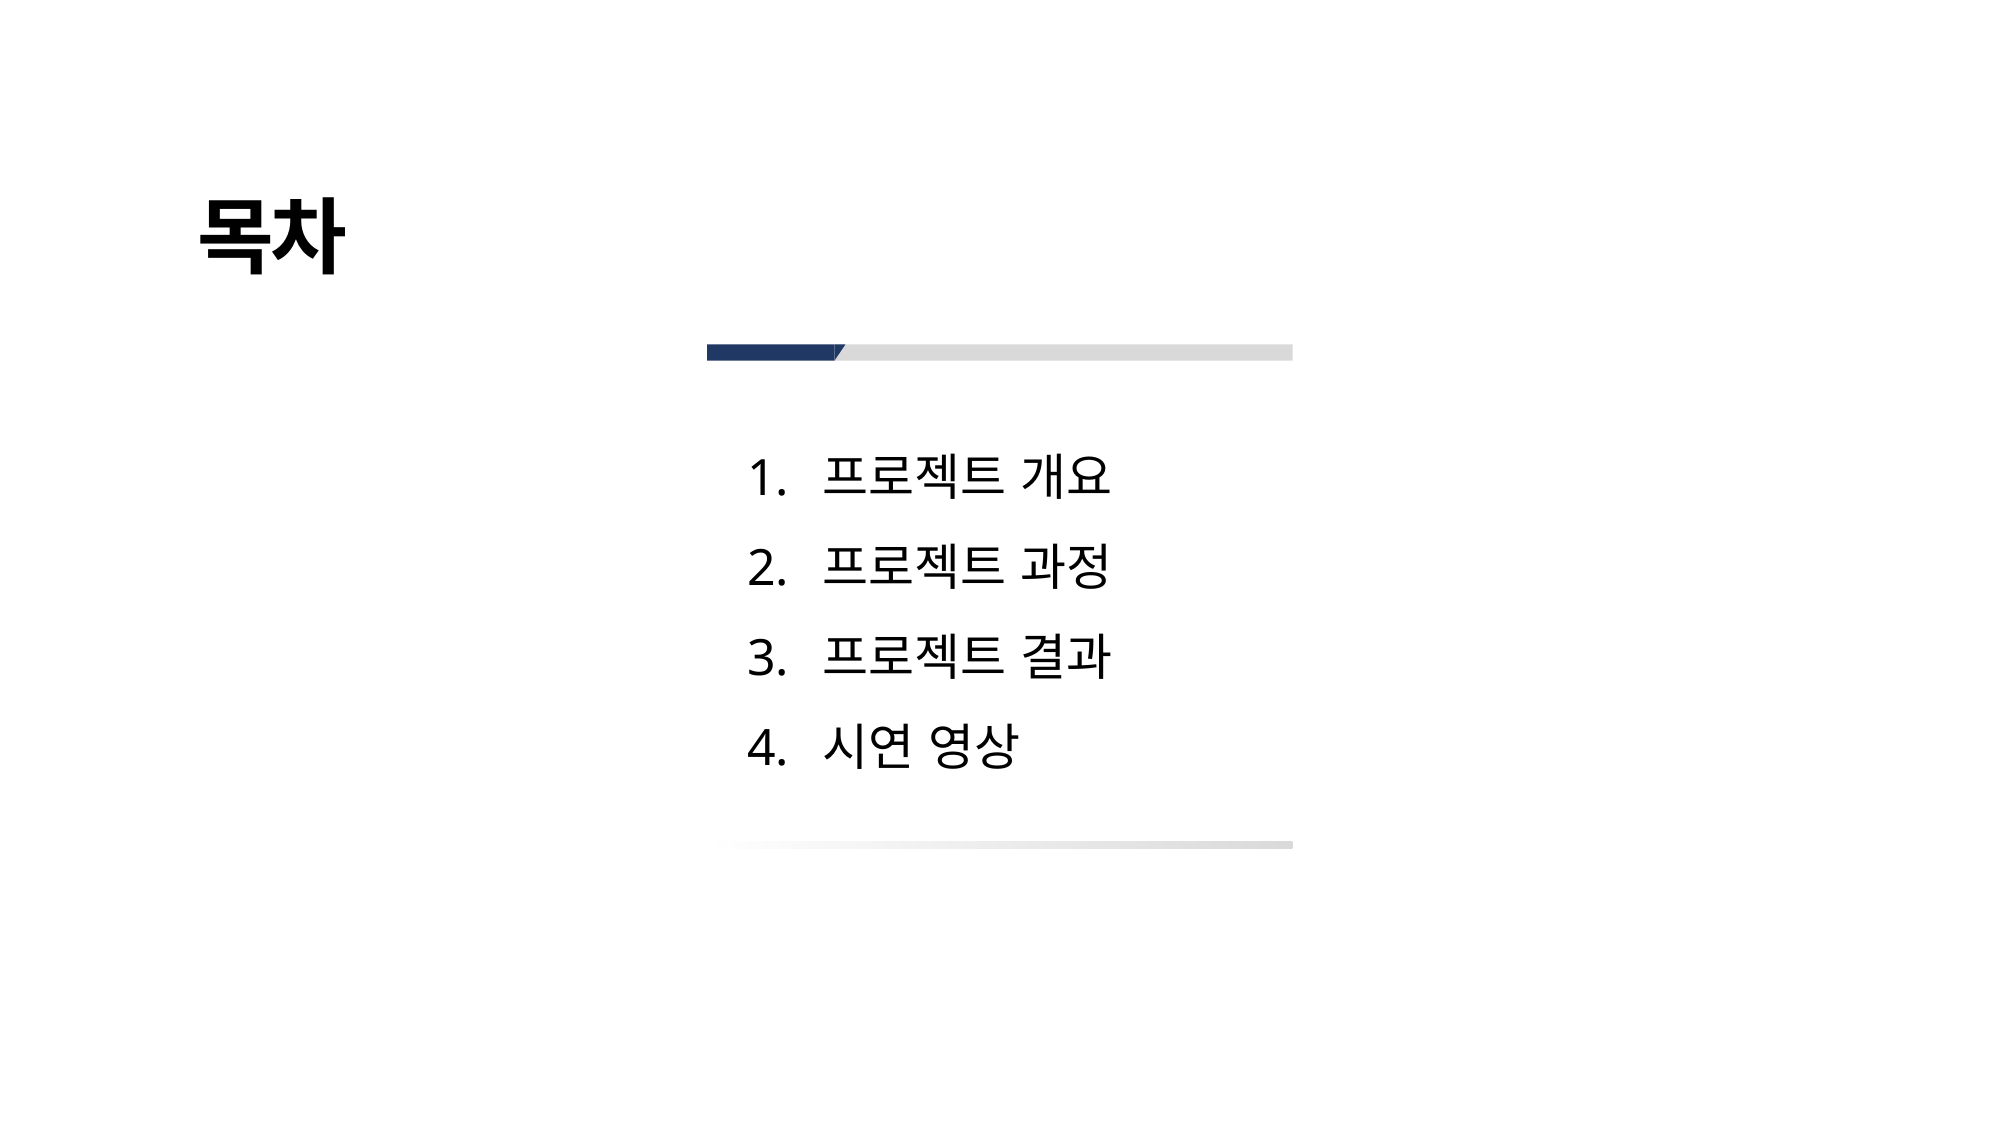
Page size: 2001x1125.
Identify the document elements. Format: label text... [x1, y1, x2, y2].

text_box 프로젝트 개요 프로젝트 과정 프로젝트 결과 시연 영상 [733, 408, 1318, 784]
text_box 목차 [182, 176, 768, 292]
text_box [707, 344, 1293, 361]
text_box [707, 840, 1293, 850]
